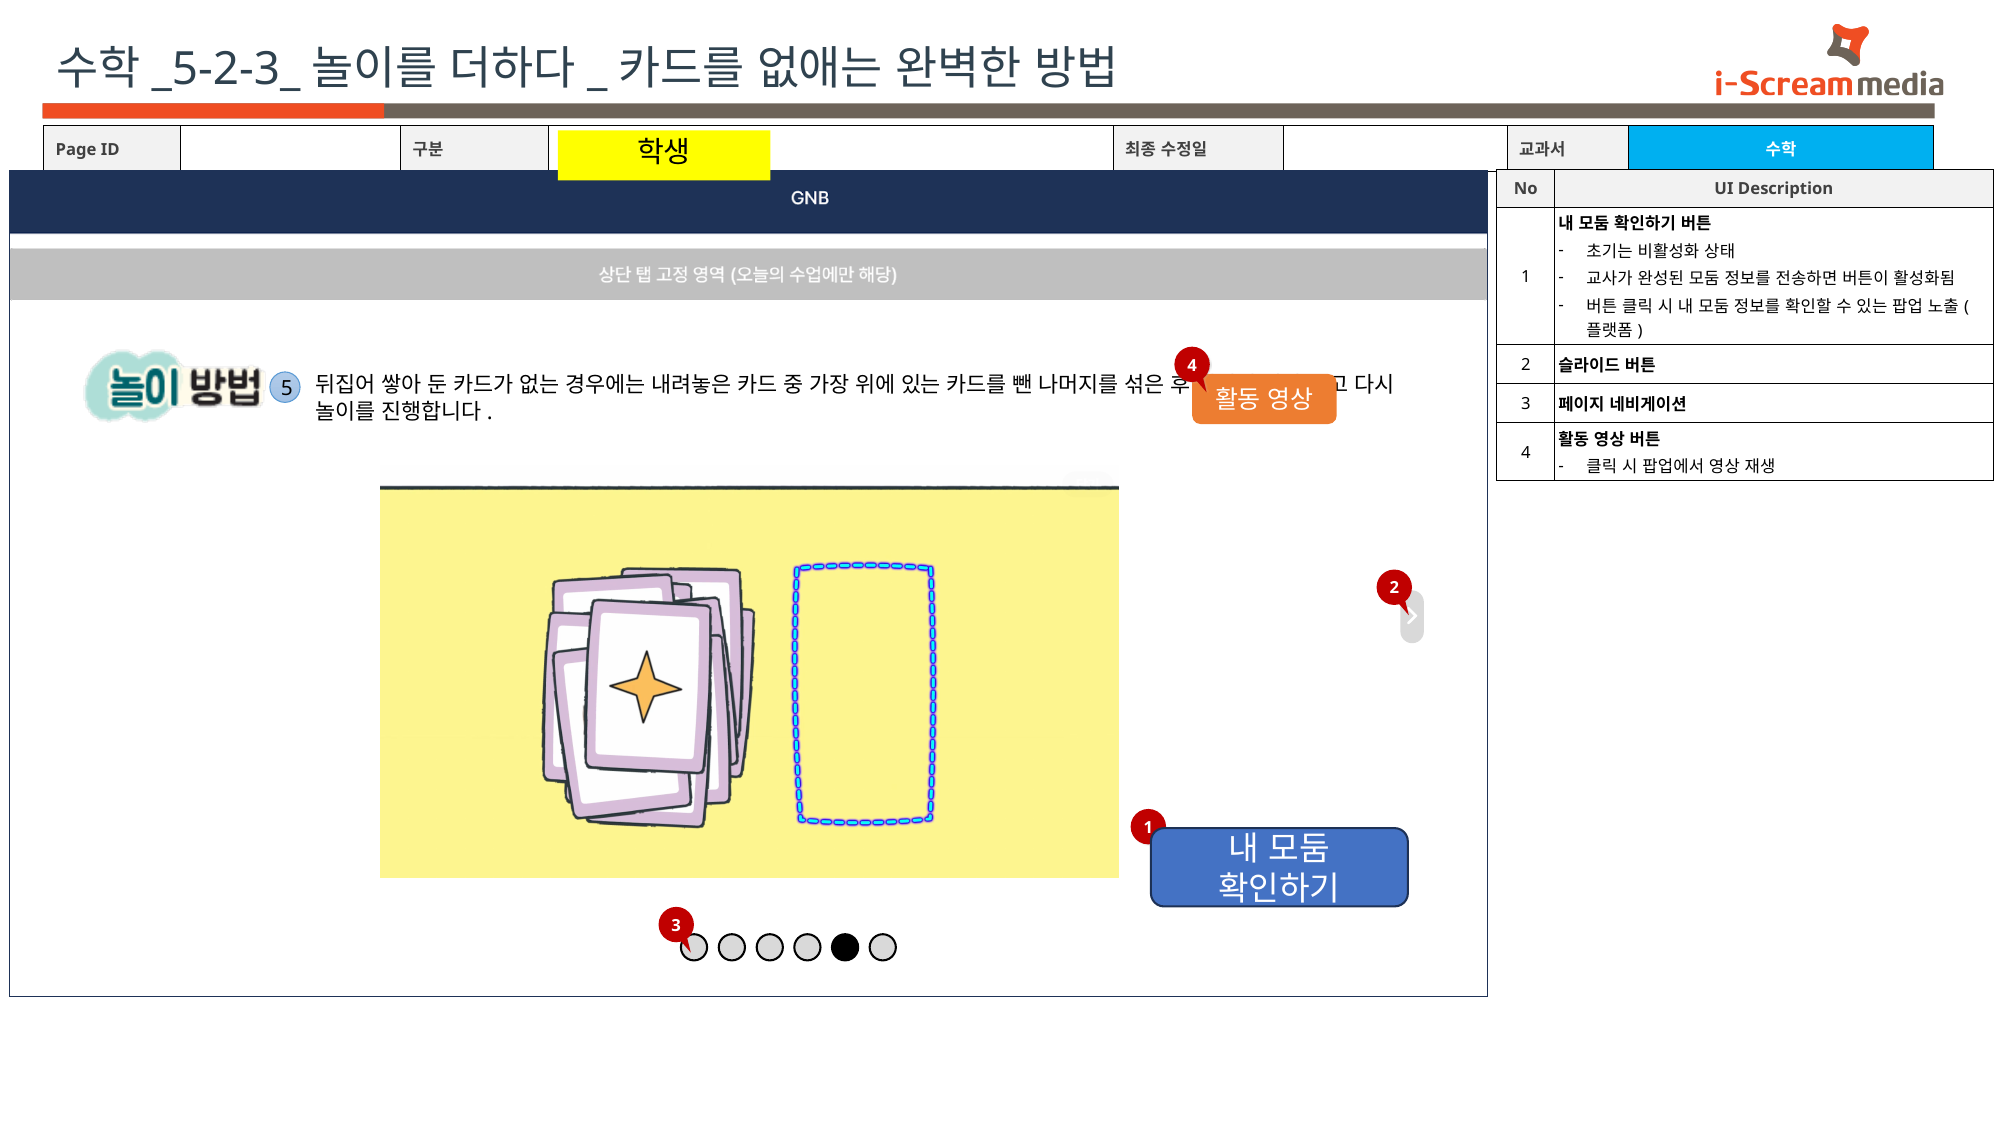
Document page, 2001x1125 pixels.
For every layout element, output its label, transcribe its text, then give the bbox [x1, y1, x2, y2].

table_cell 3 [1497, 384, 1554, 422]
text_box 2 [1375, 568, 1414, 607]
text_box 활동 영상 [1191, 403, 1338, 426]
table_cell 활동 영상 버튼 클릭 시 팝업에서 영상 재생 [1555, 423, 1993, 480]
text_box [680, 934, 896, 961]
table_header UI Description [1555, 170, 1993, 207]
table_cell 4 [1497, 423, 1554, 480]
table_cell 페이지 네비게이션 [1555, 384, 1993, 422]
text_box 1 [1129, 807, 1168, 846]
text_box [269, 356, 1463, 403]
table_cell 슬라이드 버튼 [1555, 345, 1993, 383]
table_cell 1 [1497, 208, 1554, 344]
picture [1715, 23, 1944, 96]
table_cell 내 모둠 확인하기 버튼 초기는 비활성화 상태 교사가 완성된 모둠 정보를 전송하면 버튼이 활성화됨 버튼 클릭 시 내 모둠 정보를 확인할 수 있는 팝업 노출(플랫폼) [1555, 208, 1993, 344]
picture [10, 171, 1487, 996]
table_cell 2 [1497, 345, 1554, 383]
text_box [1400, 590, 1424, 644]
text_box 3 [657, 905, 695, 944]
text_box 내 모둠 확인하기 [1149, 827, 1409, 908]
table_header No [1497, 170, 1554, 207]
title 수학_5-2-3_놀이를 더하다_카드를 없애는 완벽한 방법 [41, 44, 1683, 95]
text_box 학생 [557, 130, 771, 181]
text_box 4 [1175, 345, 1209, 356]
